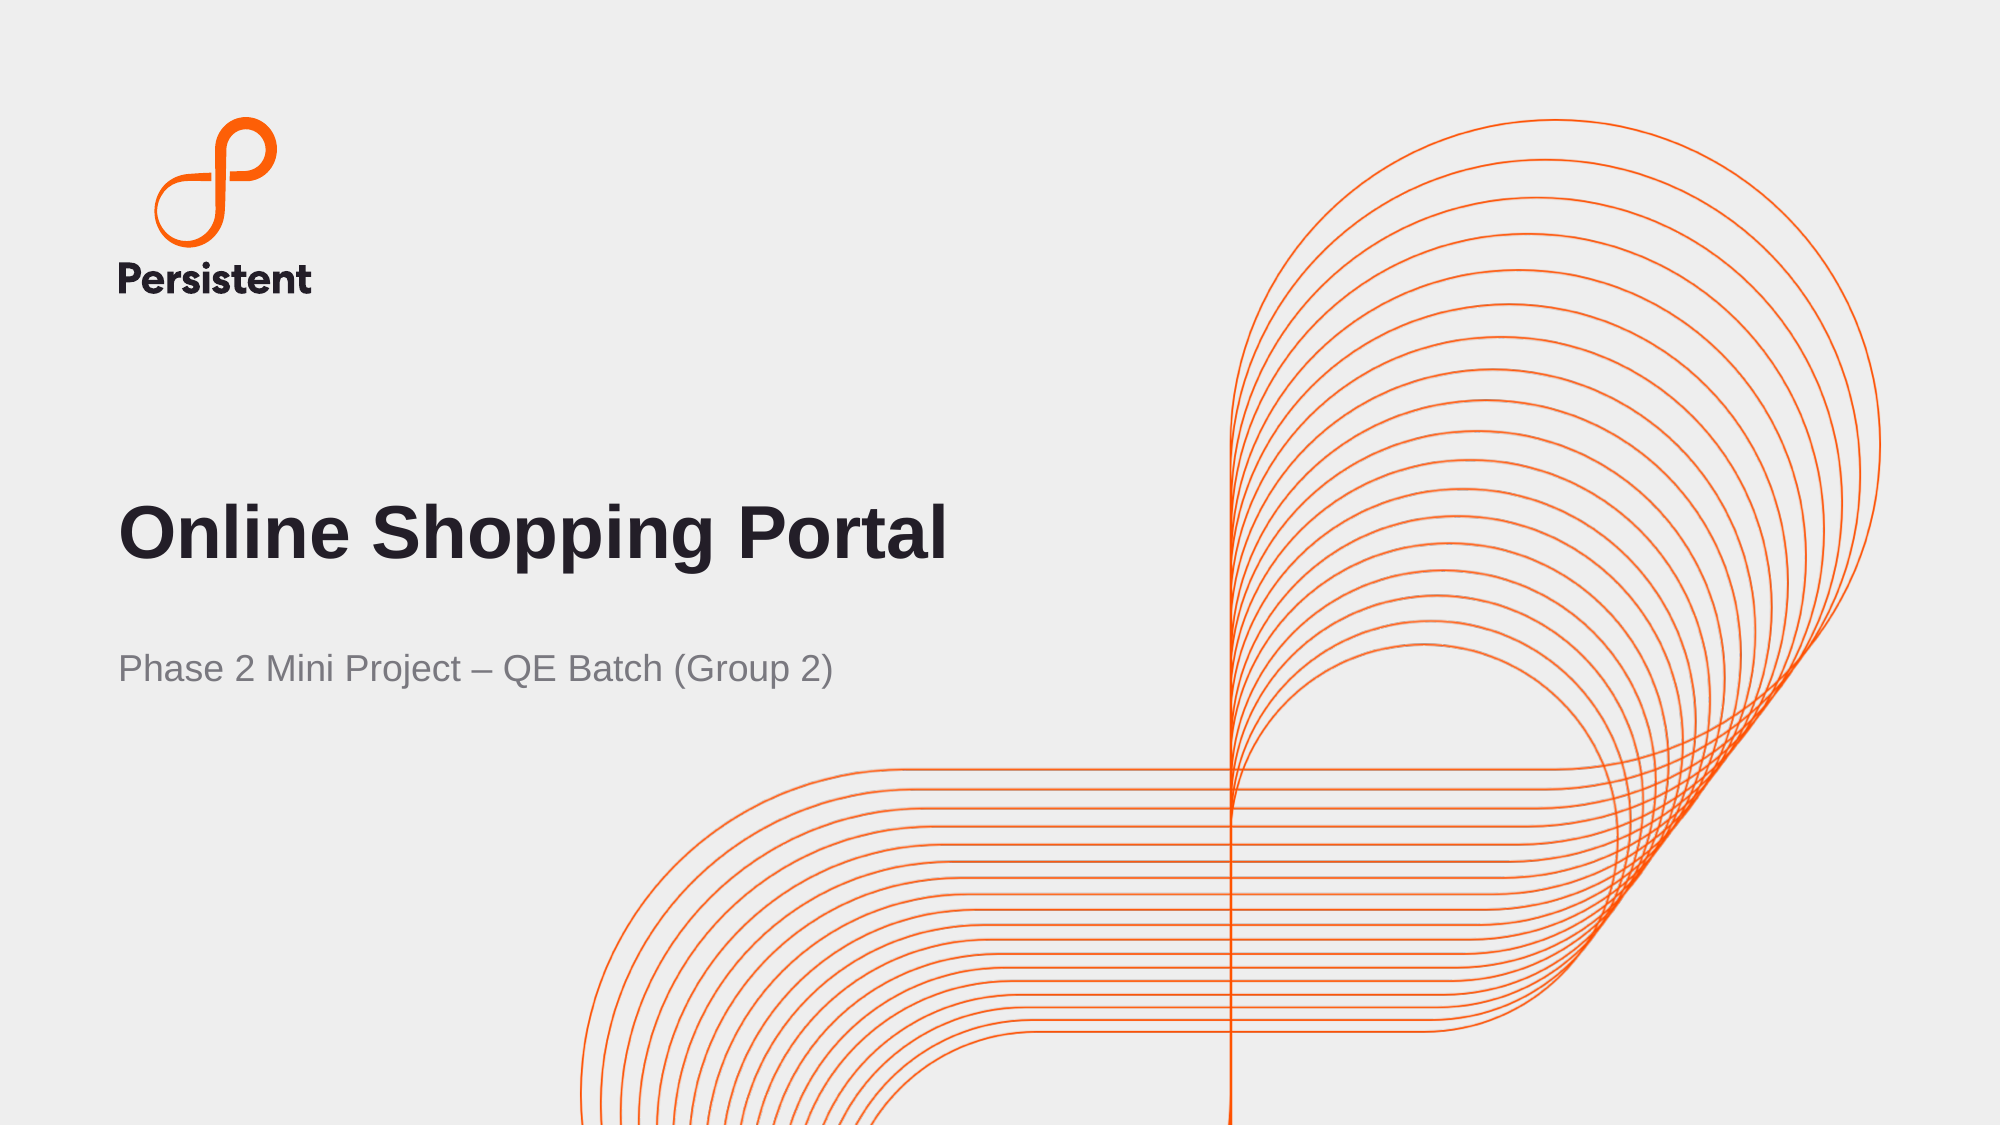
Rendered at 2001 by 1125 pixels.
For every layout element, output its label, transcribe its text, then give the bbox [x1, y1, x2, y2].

title Online Shopping Portal [118, 295, 1122, 576]
subtitle Phase 2 Mini Project – QE Batch (Group 2) [118, 634, 1122, 753]
picture [579, 118, 1882, 1125]
